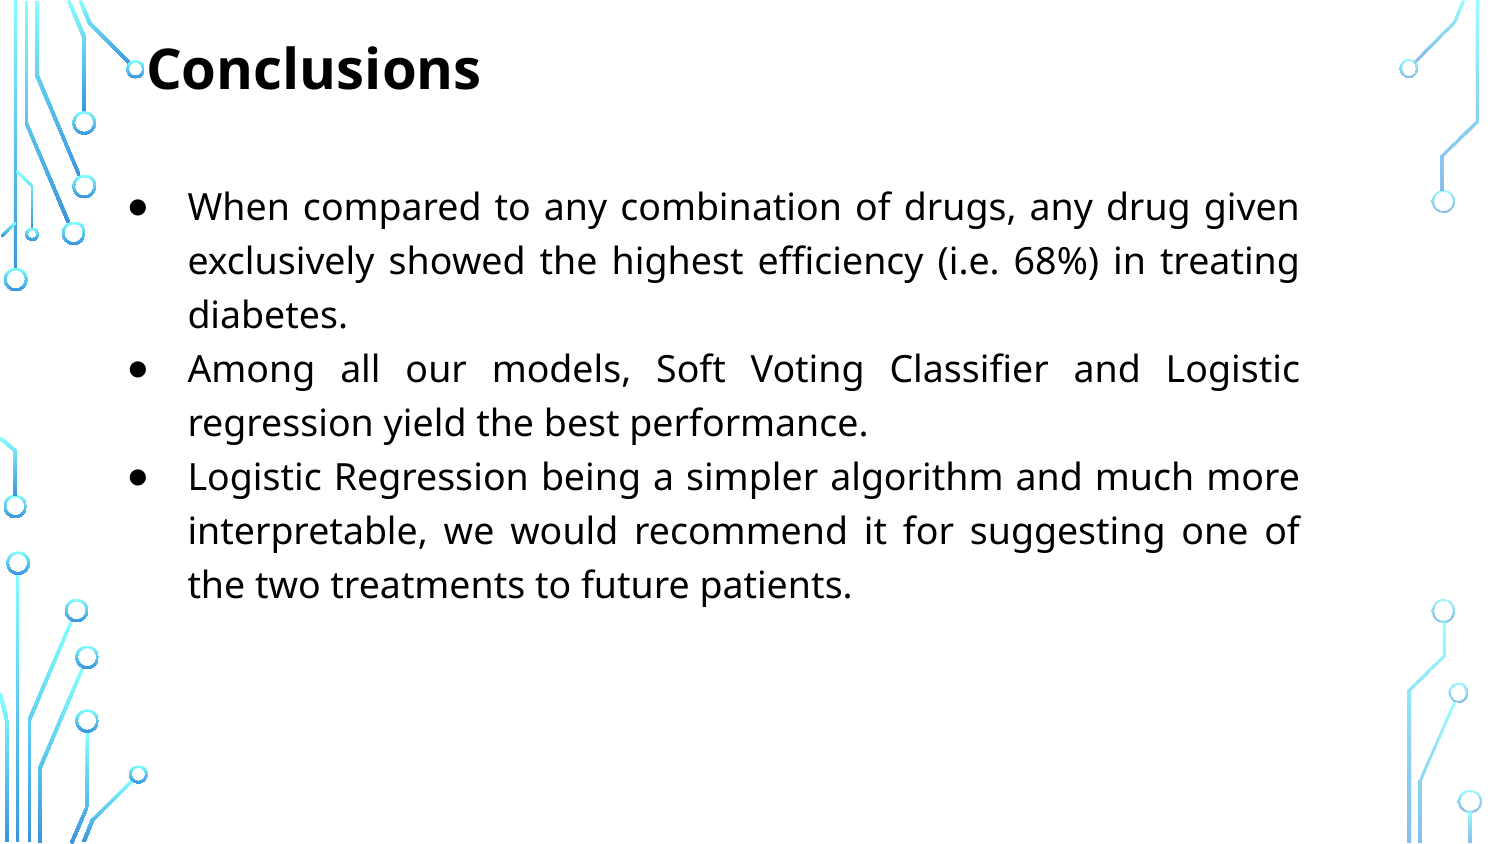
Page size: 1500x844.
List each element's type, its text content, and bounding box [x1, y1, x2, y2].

list When compared to any combination of drugs, any drug given exclusively showed the highest efficiency (i.e. 68%) in treating diabetes. Among all our models, Soft Voting Classifier and Logistic regression yield the best performance. Logistic Regression being a simpler algorithm and much more interpretable, we would recommend it for suggesting one of the two treatments to future patients. [97, 166, 1317, 753]
title Conclusions [131, 14, 1350, 129]
